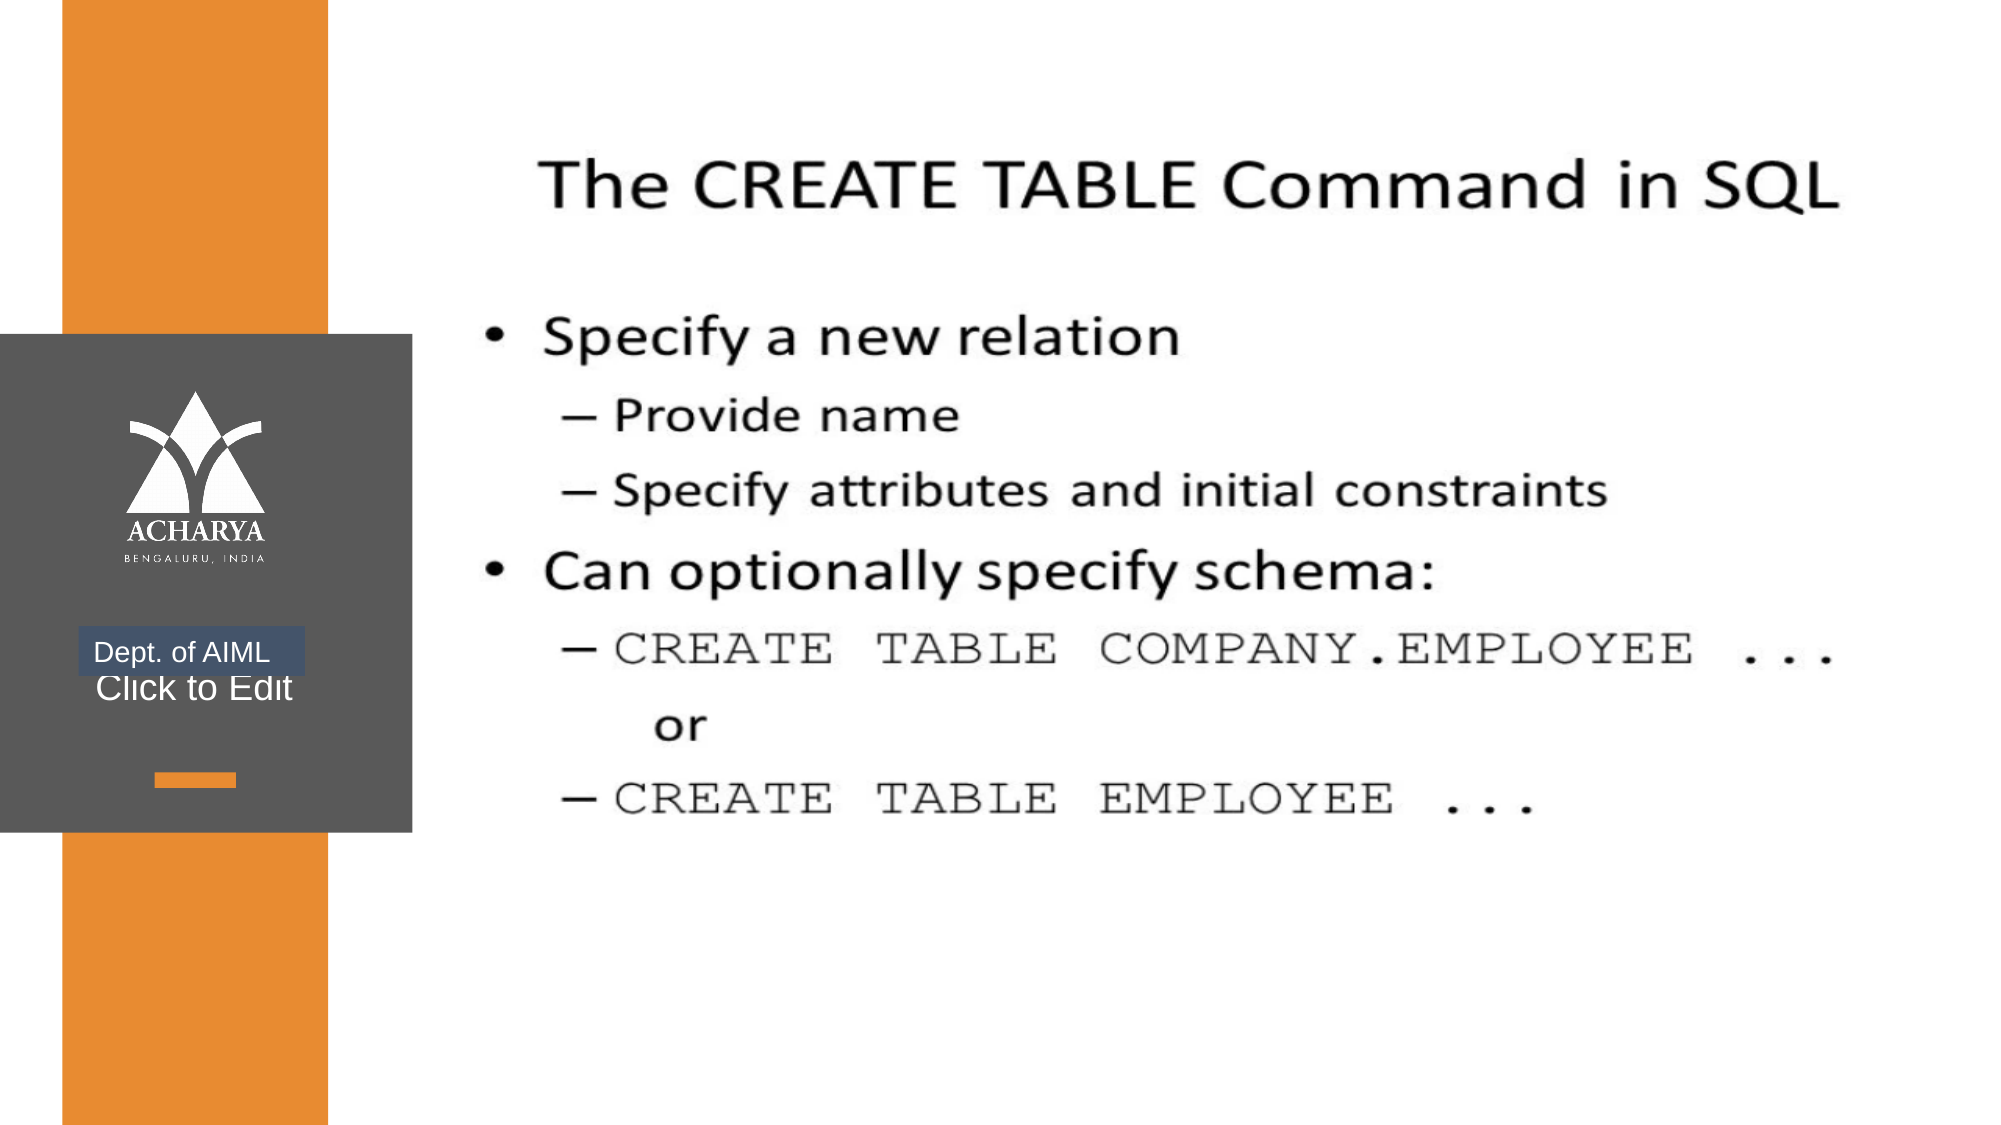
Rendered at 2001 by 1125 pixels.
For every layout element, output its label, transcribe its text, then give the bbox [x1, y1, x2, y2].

text_box Dept. of AIML [78, 626, 305, 676]
picture [125, 391, 265, 564]
picture [456, 149, 1898, 837]
